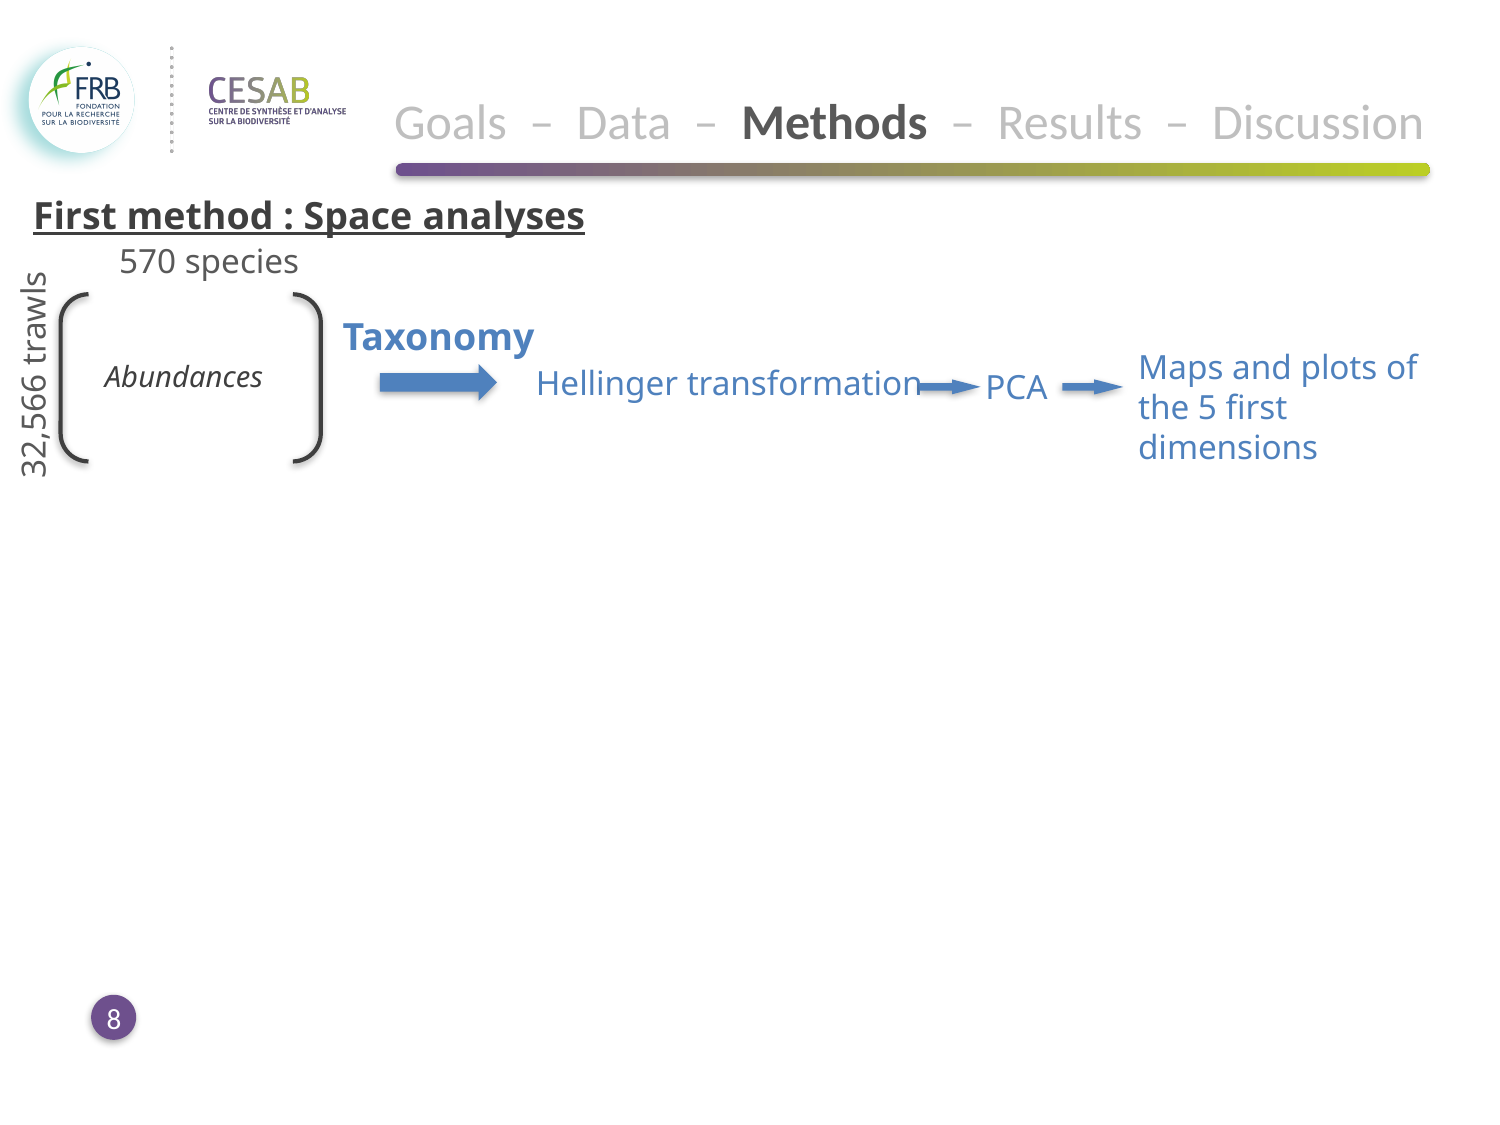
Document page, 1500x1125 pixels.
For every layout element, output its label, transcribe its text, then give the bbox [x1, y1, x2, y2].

text_box [918, 378, 982, 395]
text_box Hellinger transformation [521, 354, 947, 410]
text_box PCA [970, 359, 1063, 414]
text_box First method : Space analyses [18, 184, 1047, 245]
text_box [379, 366, 498, 402]
text_box Goals – Data – Methods – Results – Discussion [379, 90, 1500, 149]
text_box 32,566 trawls [4, 247, 60, 494]
text_box Maps and plots of the 5 first dimensions [1123, 338, 1476, 474]
text_box [60, 292, 323, 464]
text_box Abundances [89, 350, 279, 401]
text_box Taxonomy [327, 305, 550, 366]
slide_number 8 [61, 992, 167, 1032]
picture [0, 36, 346, 175]
text_box [1061, 378, 1125, 396]
text_box 570 species [104, 233, 315, 288]
